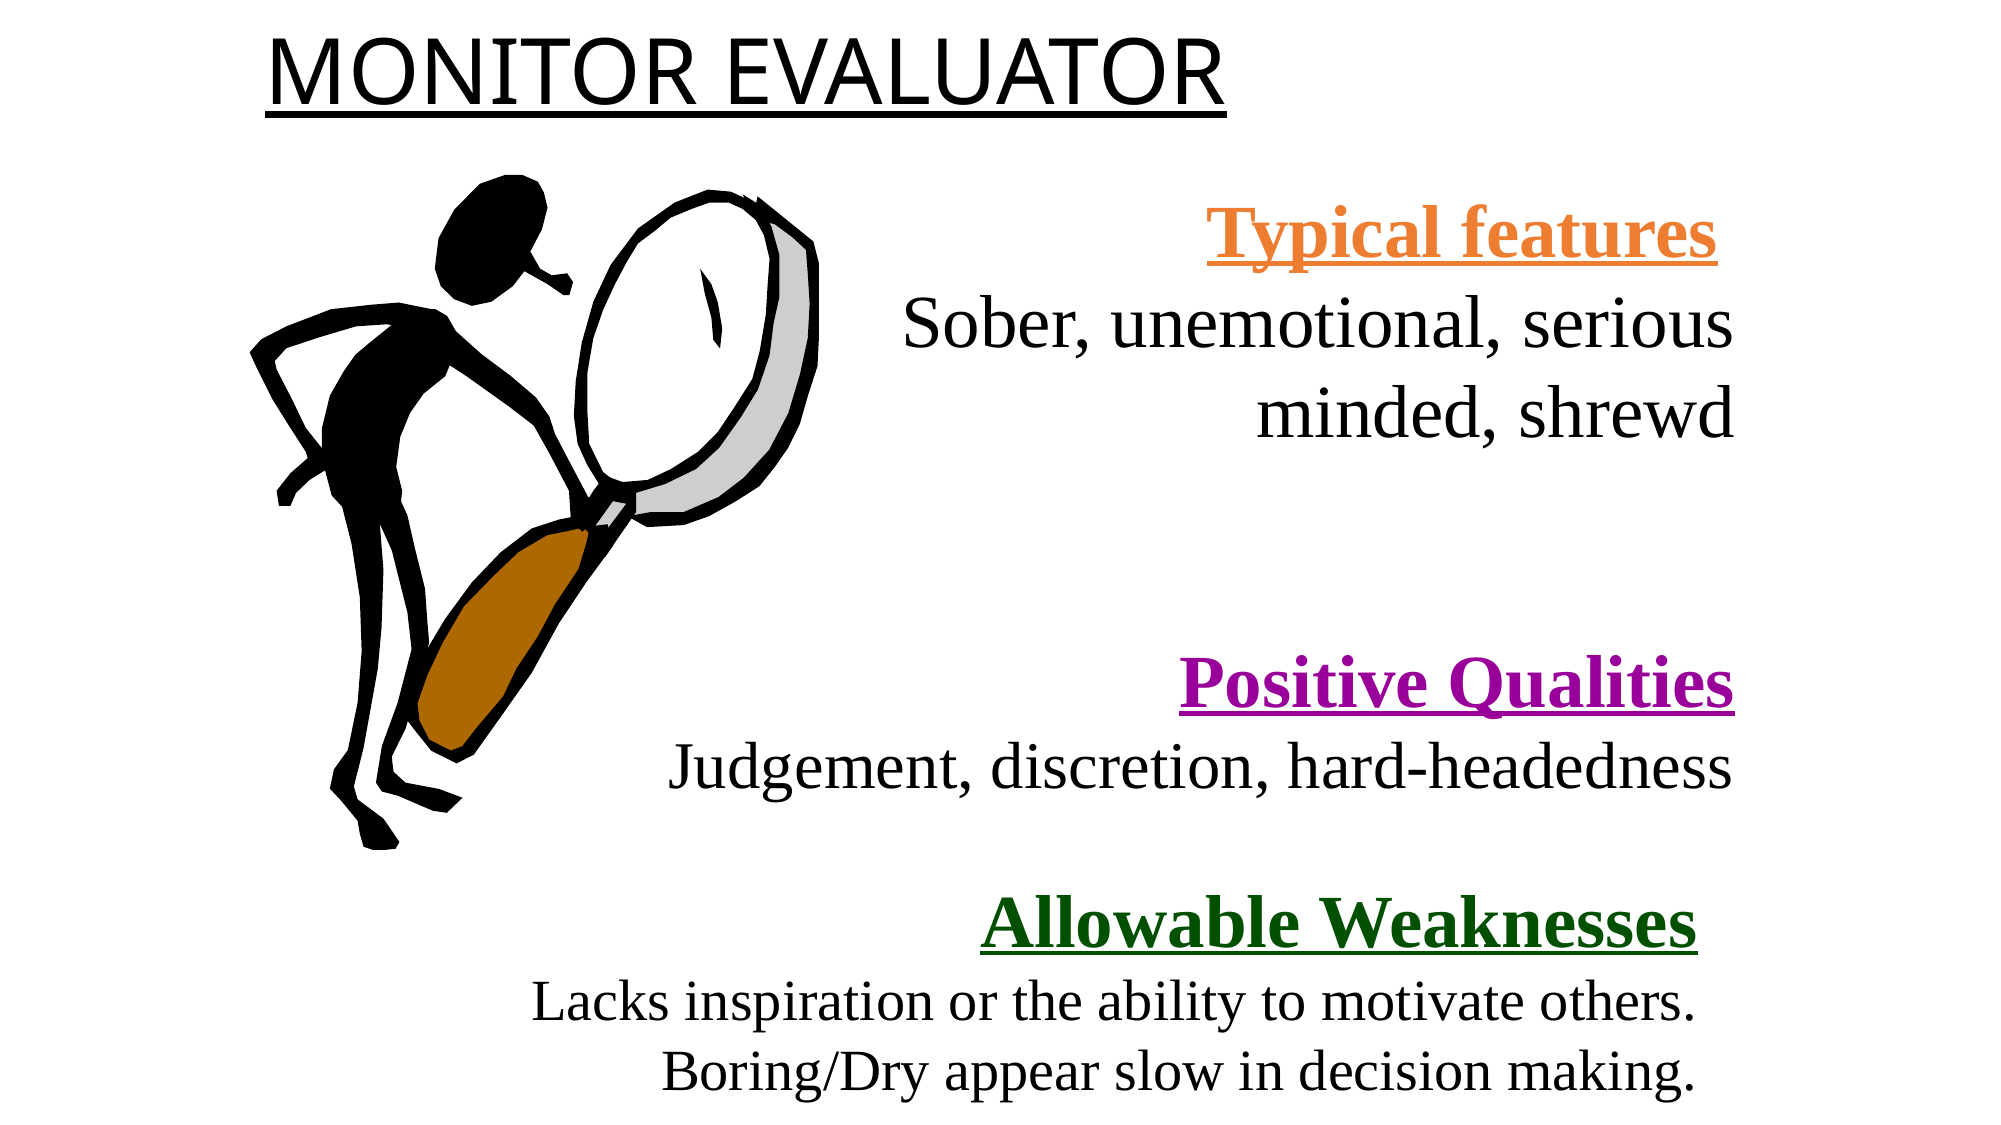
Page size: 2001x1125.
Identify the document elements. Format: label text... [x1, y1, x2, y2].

text_box Typical features Sober, unemotional, serious minded, shrewd [819, 174, 1750, 460]
text_box Positive Qualities Judgement, discretion, hard-headedness [819, 624, 1750, 810]
text_box Allowable Weaknesses Lacks inspiration or the ability to motivate others. Boring/Dry appear slow in decision making. [249, 864, 1713, 1110]
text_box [249, 174, 819, 850]
title MONITOR EVALUATOR [249, 0, 1525, 150]
